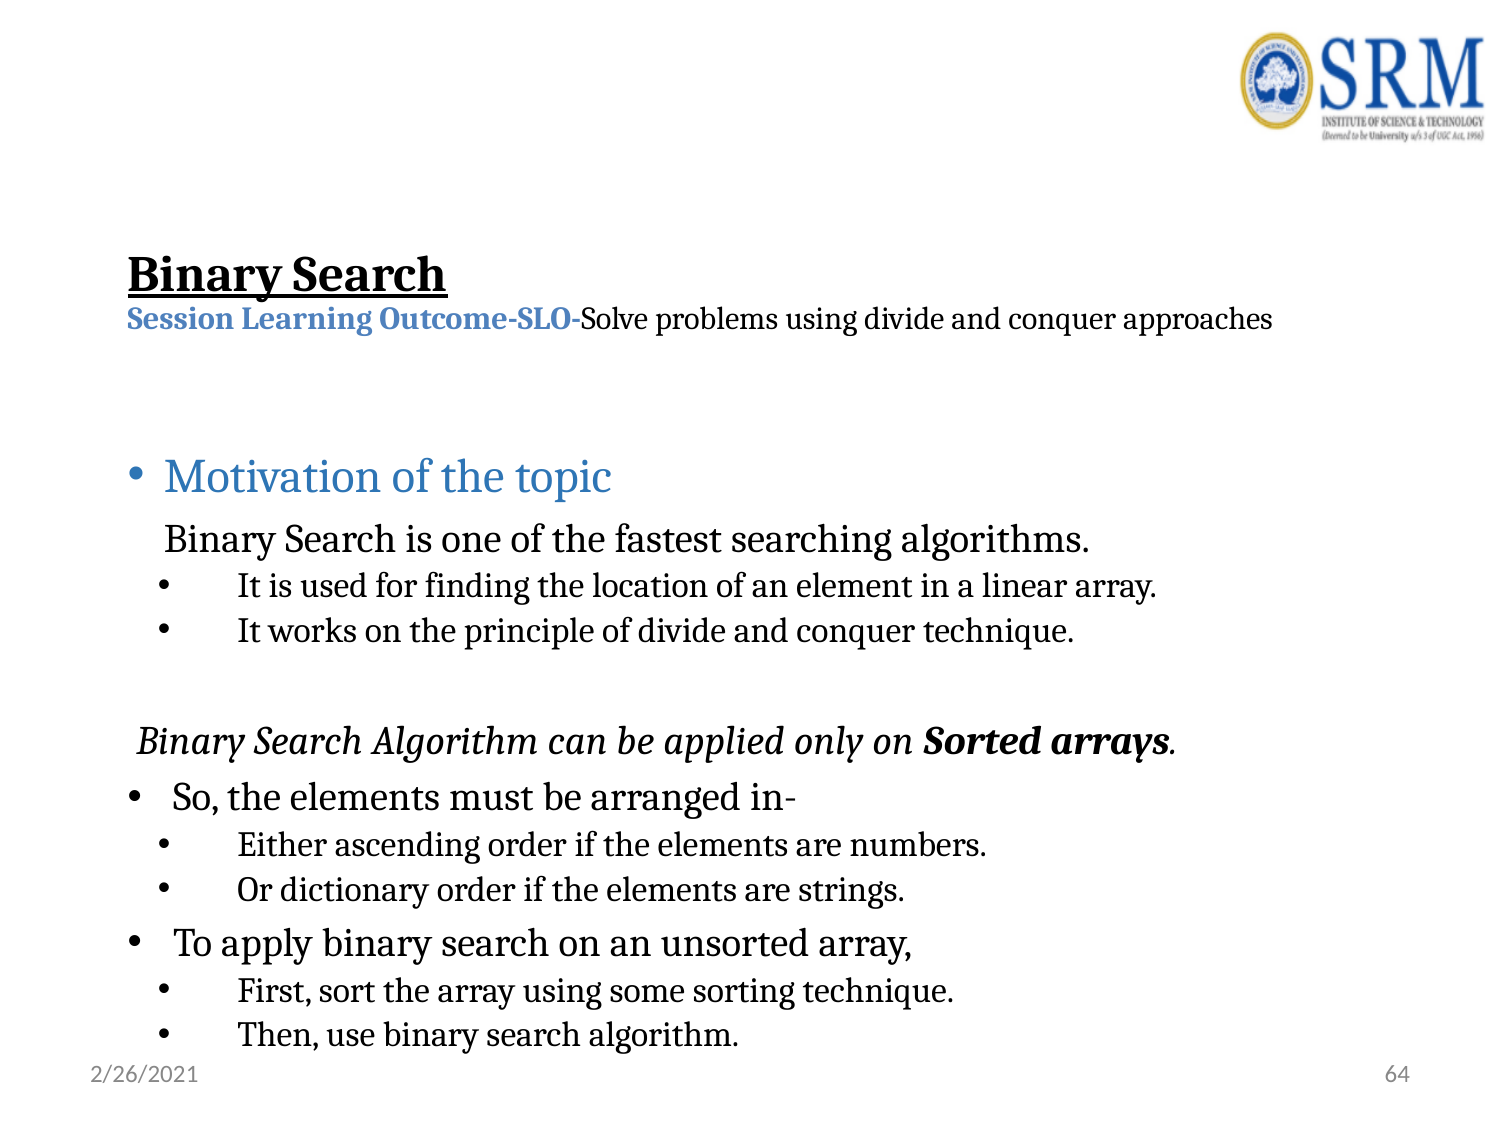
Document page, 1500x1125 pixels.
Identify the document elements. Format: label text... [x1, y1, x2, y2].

list Motivation of the topic Binary Search is one of the fastest searching algorithms. It is used for finding the location of an element in a linear array. It works on the principle of divide and conquer technique. Binary Search Algorithm can be applied only on Sorted arrays. So, the elements must be arranged in- Either ascending order if the elements are numbers. Or dictionary order if the elements are strings. To apply binary search on an unsorted array, First, sort the array using some sorting technique. Then, use binary search algorithm. [112, 425, 1407, 1064]
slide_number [75, 1042, 425, 1103]
title Binary Search Session Learning Outcome-SLO-Solve problems using divide and conquer approaches [112, 237, 1407, 386]
picture [1238, 12, 1500, 163]
slide_number ‹#› [1074, 1042, 1425, 1103]
